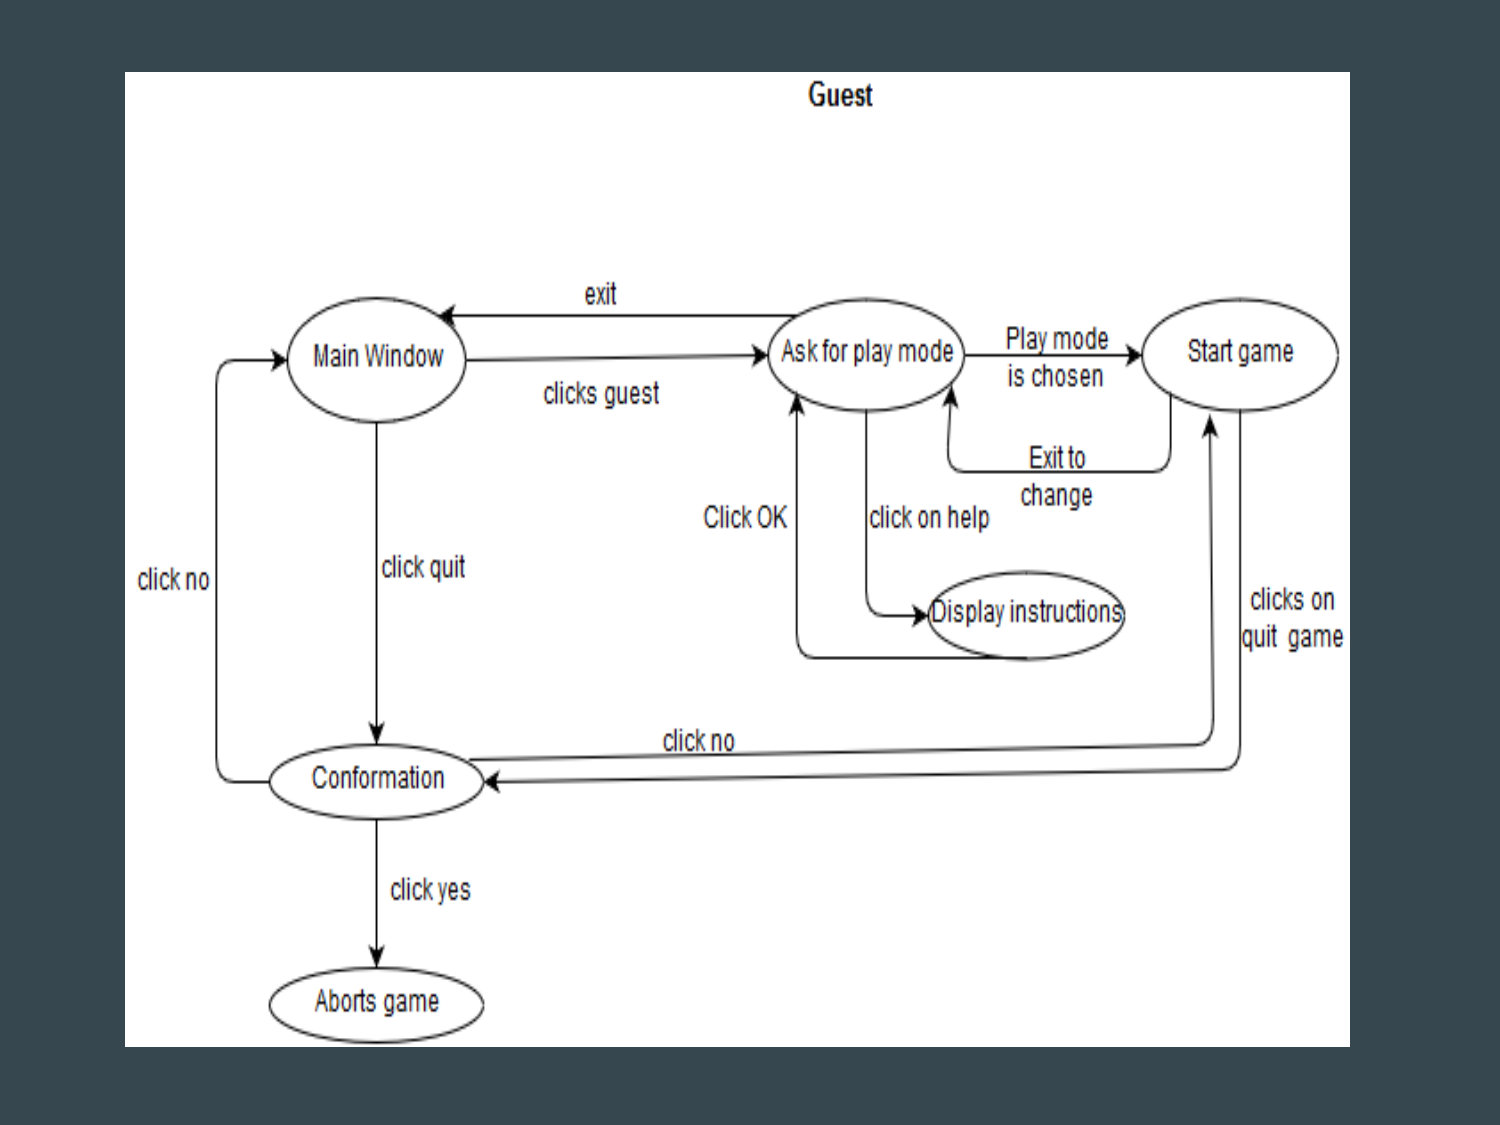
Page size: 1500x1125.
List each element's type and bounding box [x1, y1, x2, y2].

picture [124, 72, 1351, 1047]
